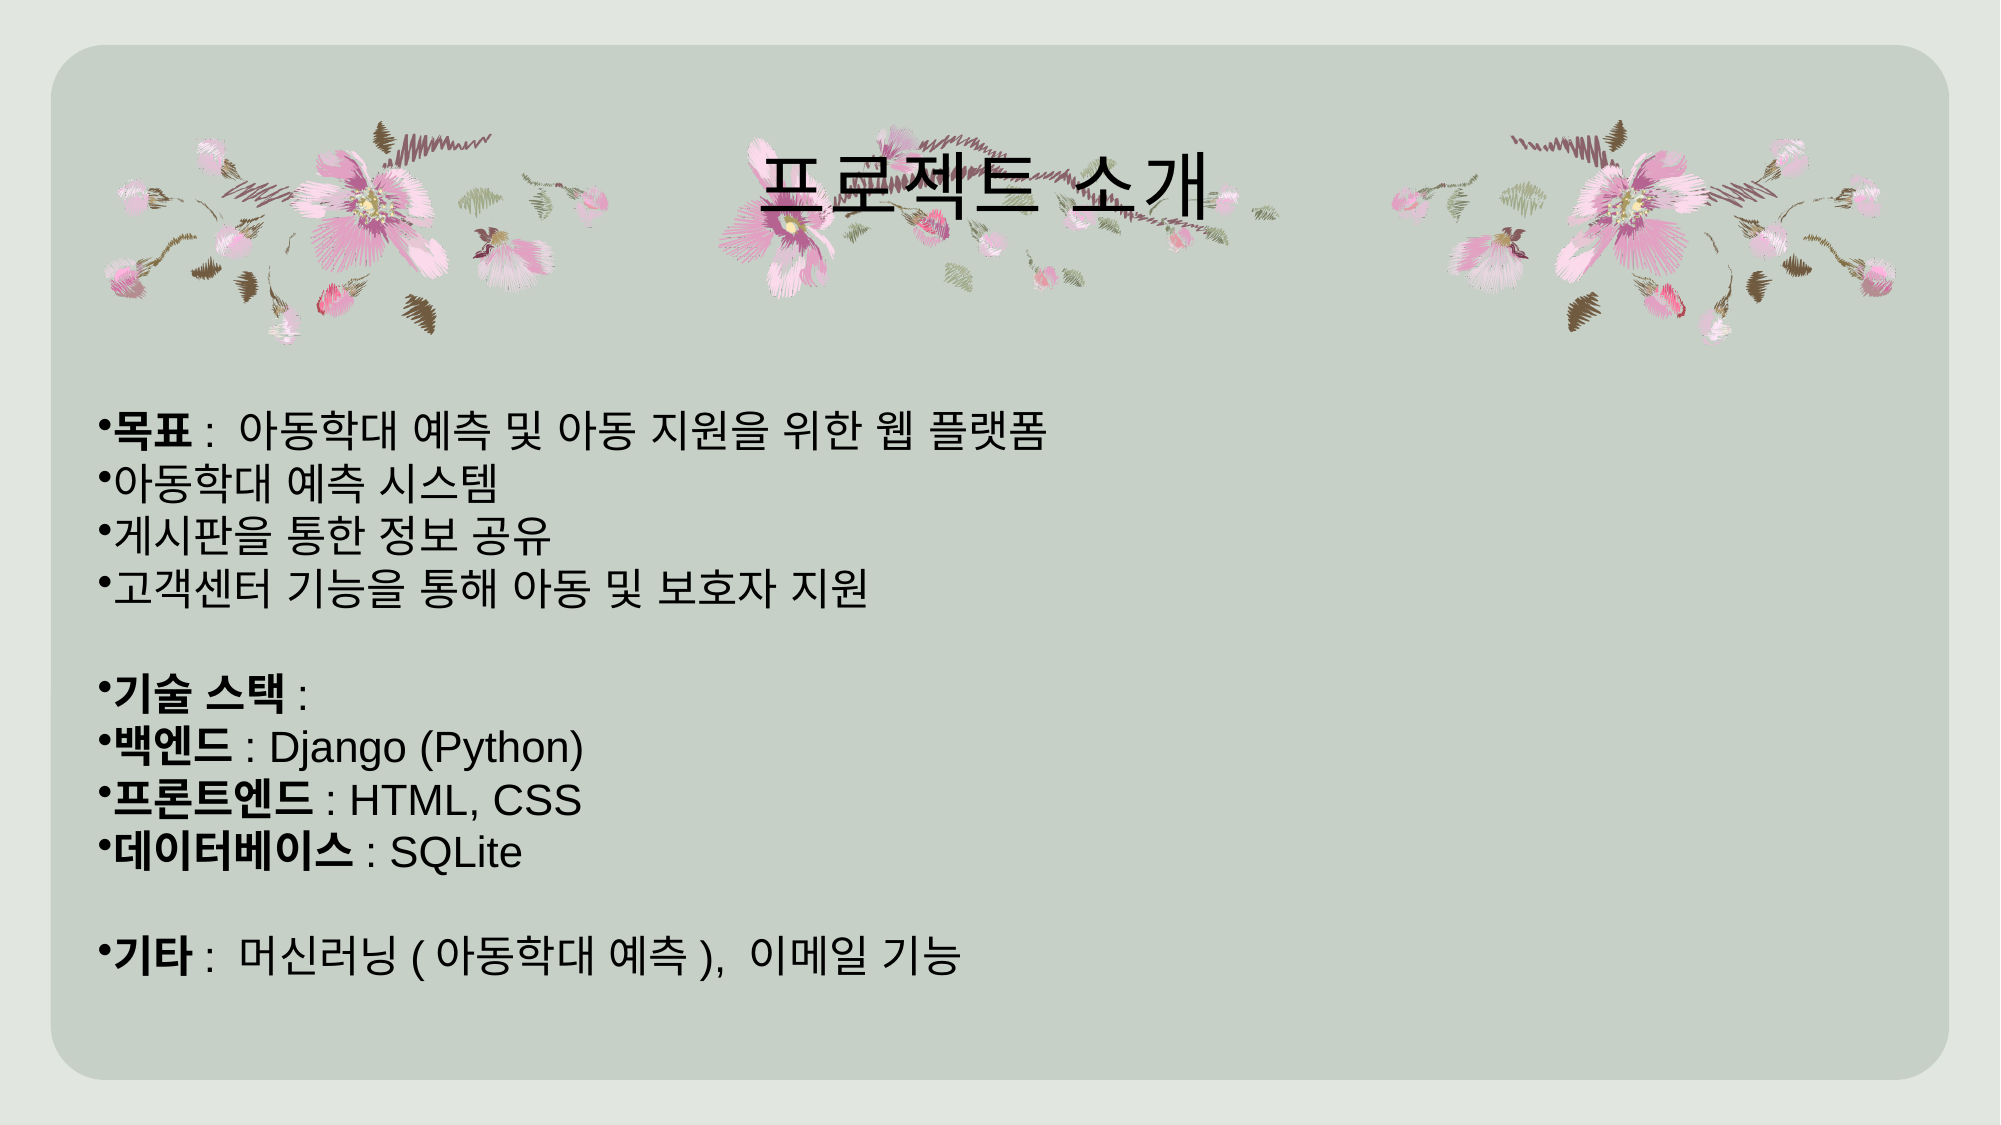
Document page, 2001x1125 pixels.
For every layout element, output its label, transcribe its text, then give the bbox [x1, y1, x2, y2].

title 프로젝트 소개 [81, 83, 1889, 298]
picture [104, 120, 1896, 345]
list 목표: 아동학대 예측 및 아동 지원을 위한 웹 플랫폼 아동학대 예측 시스템 게시판을 통한 정보 공유 고객센터 기능을 통해 아동 및 보호자 지원 기술 스택: 백엔드: Django (Python) 프론트엔드: HTML, CSS 데이터베이스: SQLite 기타: 머신러닝(아동학대 예측), 이메일 기능 [97, 361, 1871, 1077]
